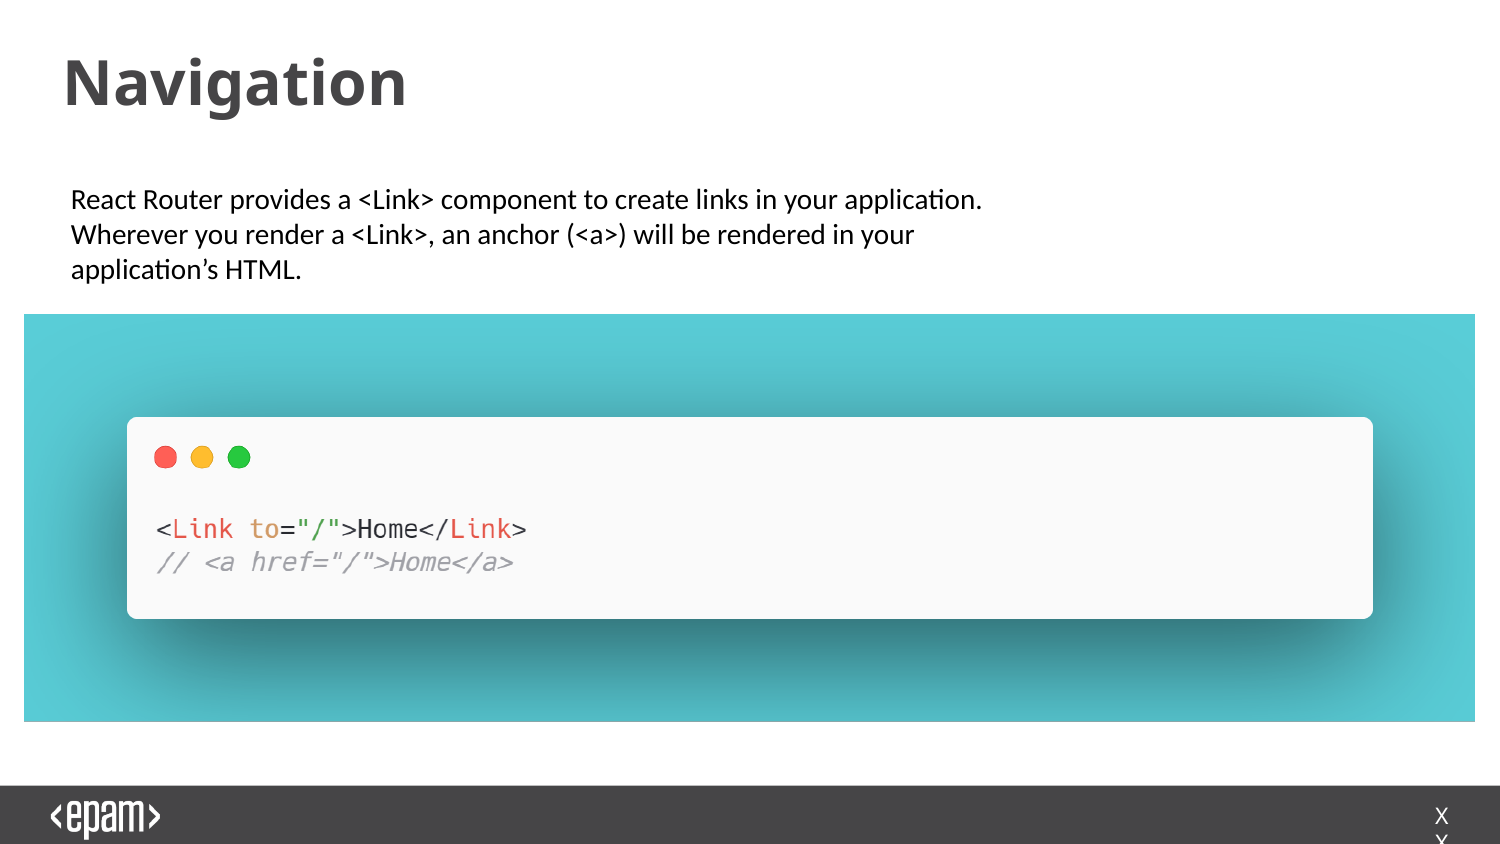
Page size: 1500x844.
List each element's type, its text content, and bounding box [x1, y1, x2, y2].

text_box [0, 785, 1500, 844]
text_box XX [1424, 795, 1472, 834]
text_box React Router provides a <Link> component to create links in your application. Wherever you render a <Link>, an anchor (<a>) will be rendered in your application’s HTML. [59, 174, 1041, 289]
text_box Navigation [51, 37, 1282, 125]
picture [42, 795, 169, 844]
picture [24, 313, 1476, 723]
